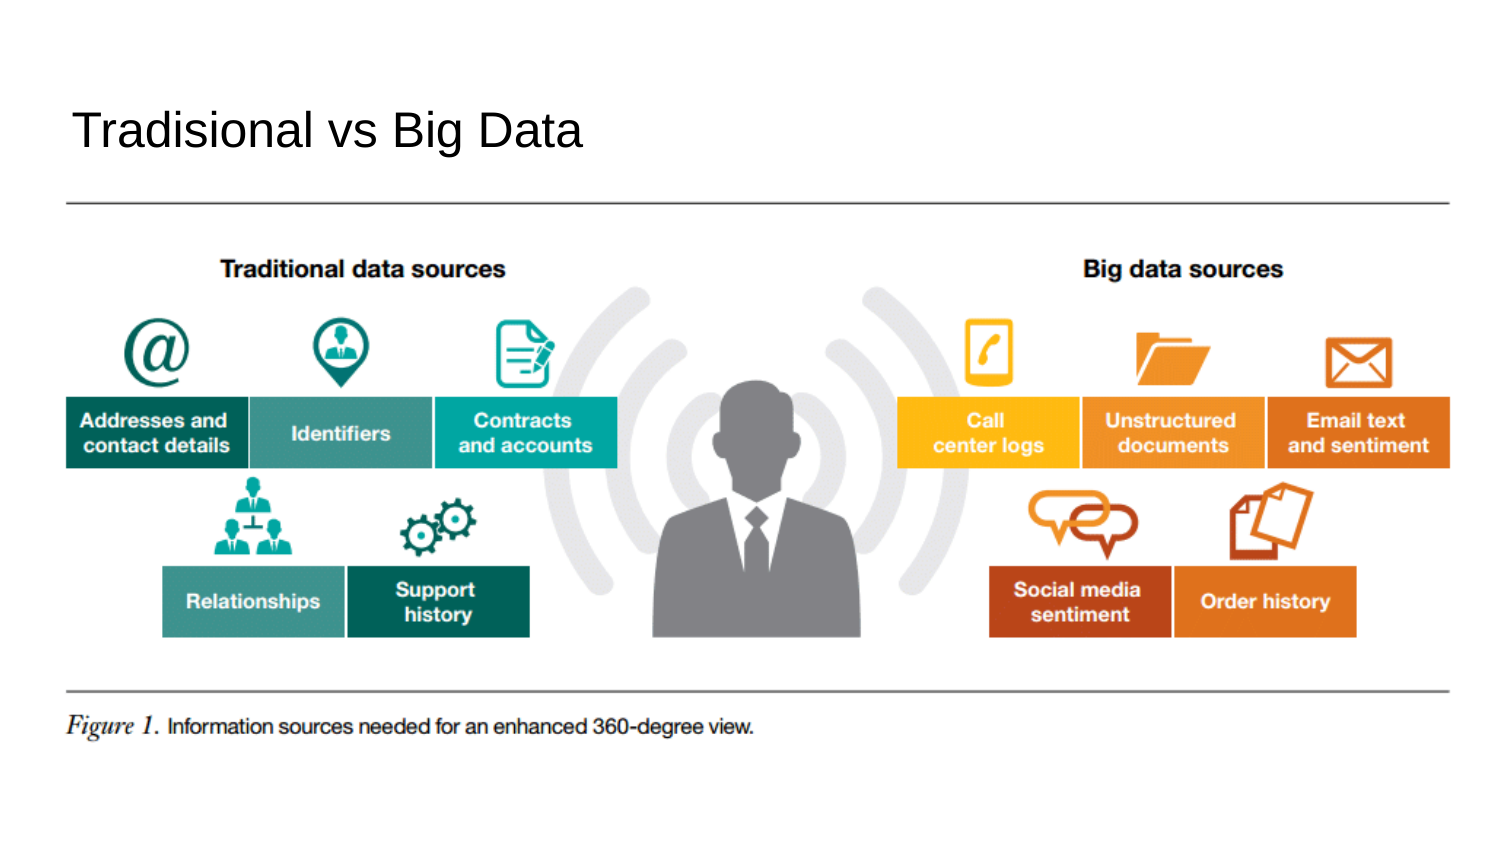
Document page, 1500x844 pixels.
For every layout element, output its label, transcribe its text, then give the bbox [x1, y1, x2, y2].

picture [24, 171, 1476, 770]
text_box Tradisional vs Big Data [56, 82, 1182, 169]
